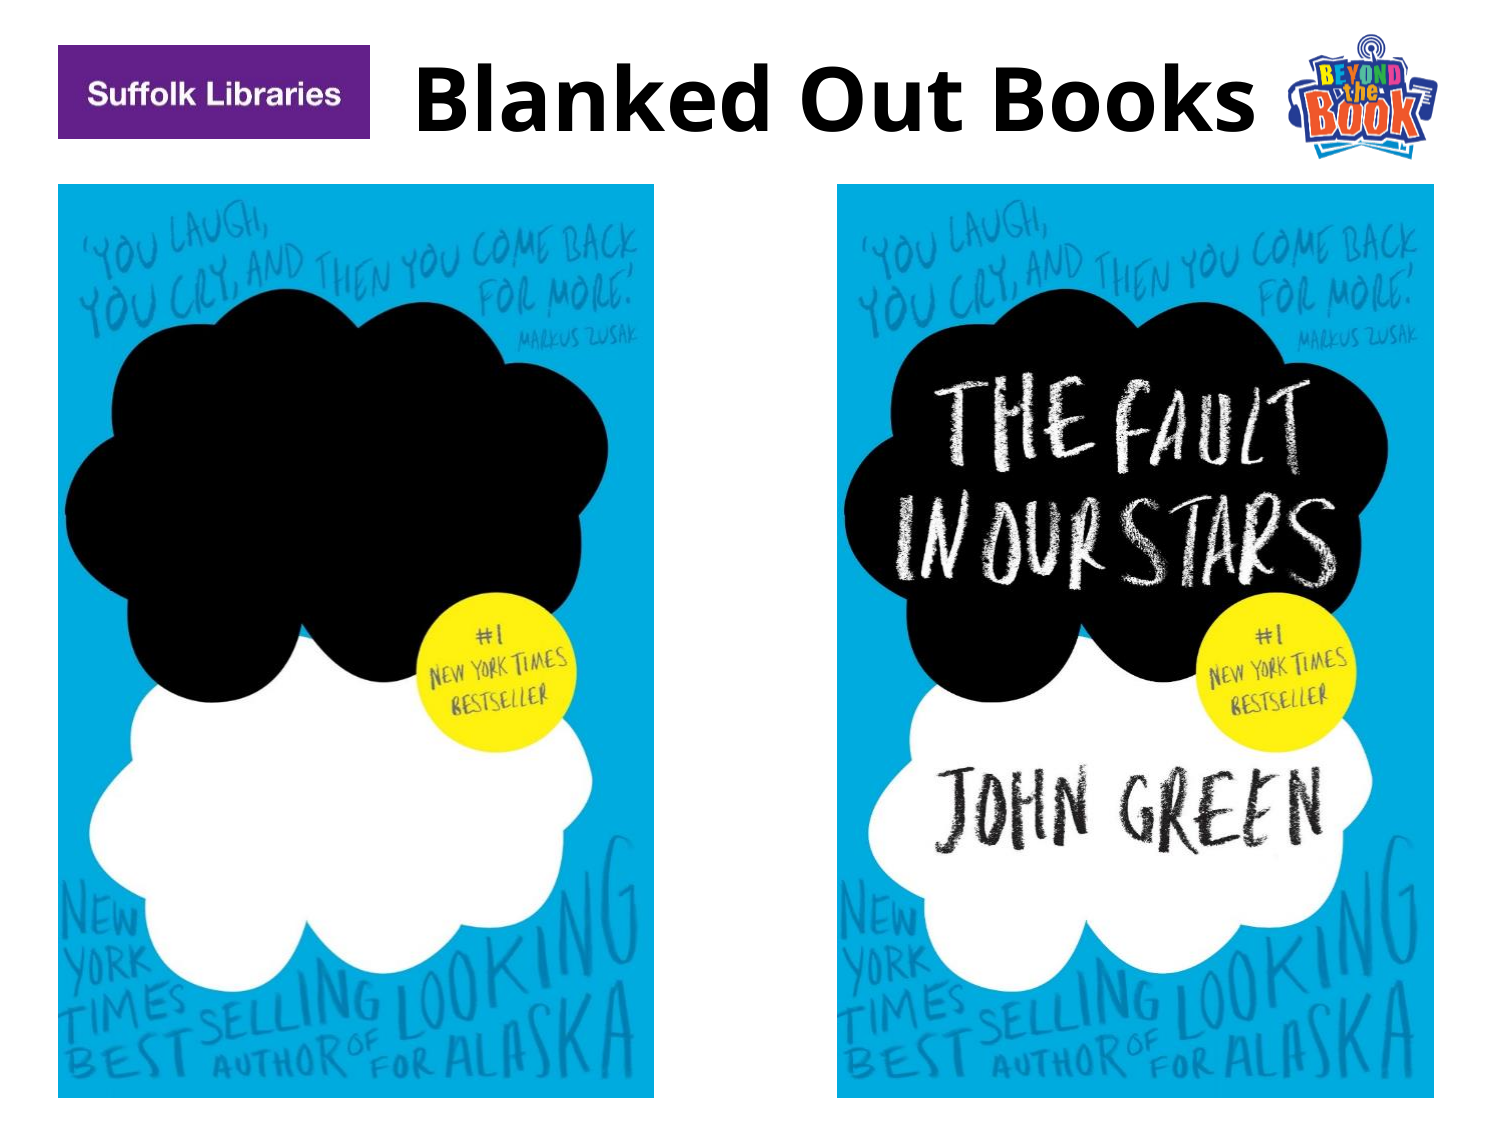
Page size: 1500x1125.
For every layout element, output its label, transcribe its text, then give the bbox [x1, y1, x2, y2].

text_box Blanked Out Books [354, 25, 1268, 159]
picture [58, 45, 370, 139]
picture [64, 288, 609, 993]
picture [844, 288, 1389, 993]
picture [1268, 14, 1460, 206]
